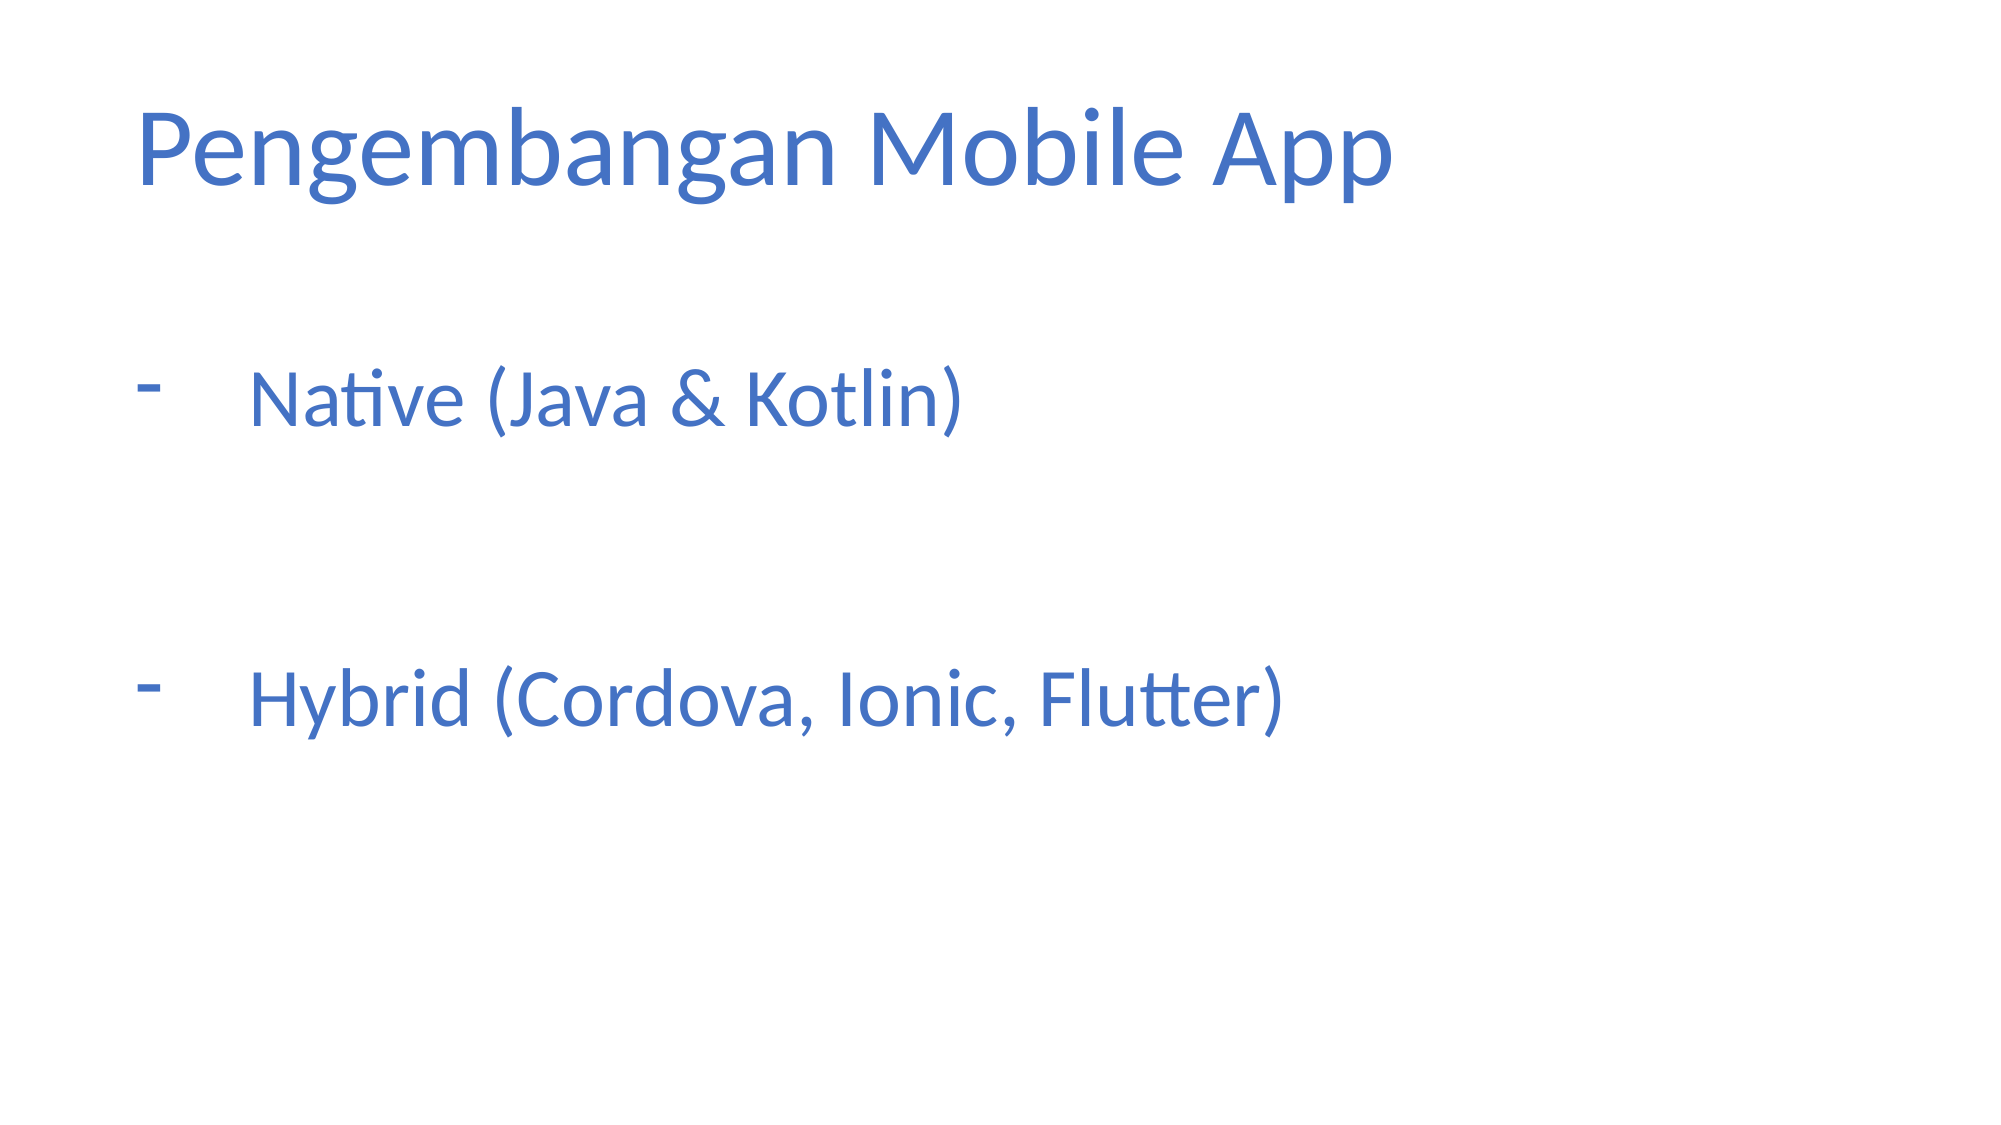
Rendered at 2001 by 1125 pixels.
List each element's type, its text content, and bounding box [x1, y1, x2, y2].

text_box Pengembangan Mobile App Native (Java & Kotlin) Hybrid (Cordova, Ionic, Flutter) [120, 65, 1412, 886]
